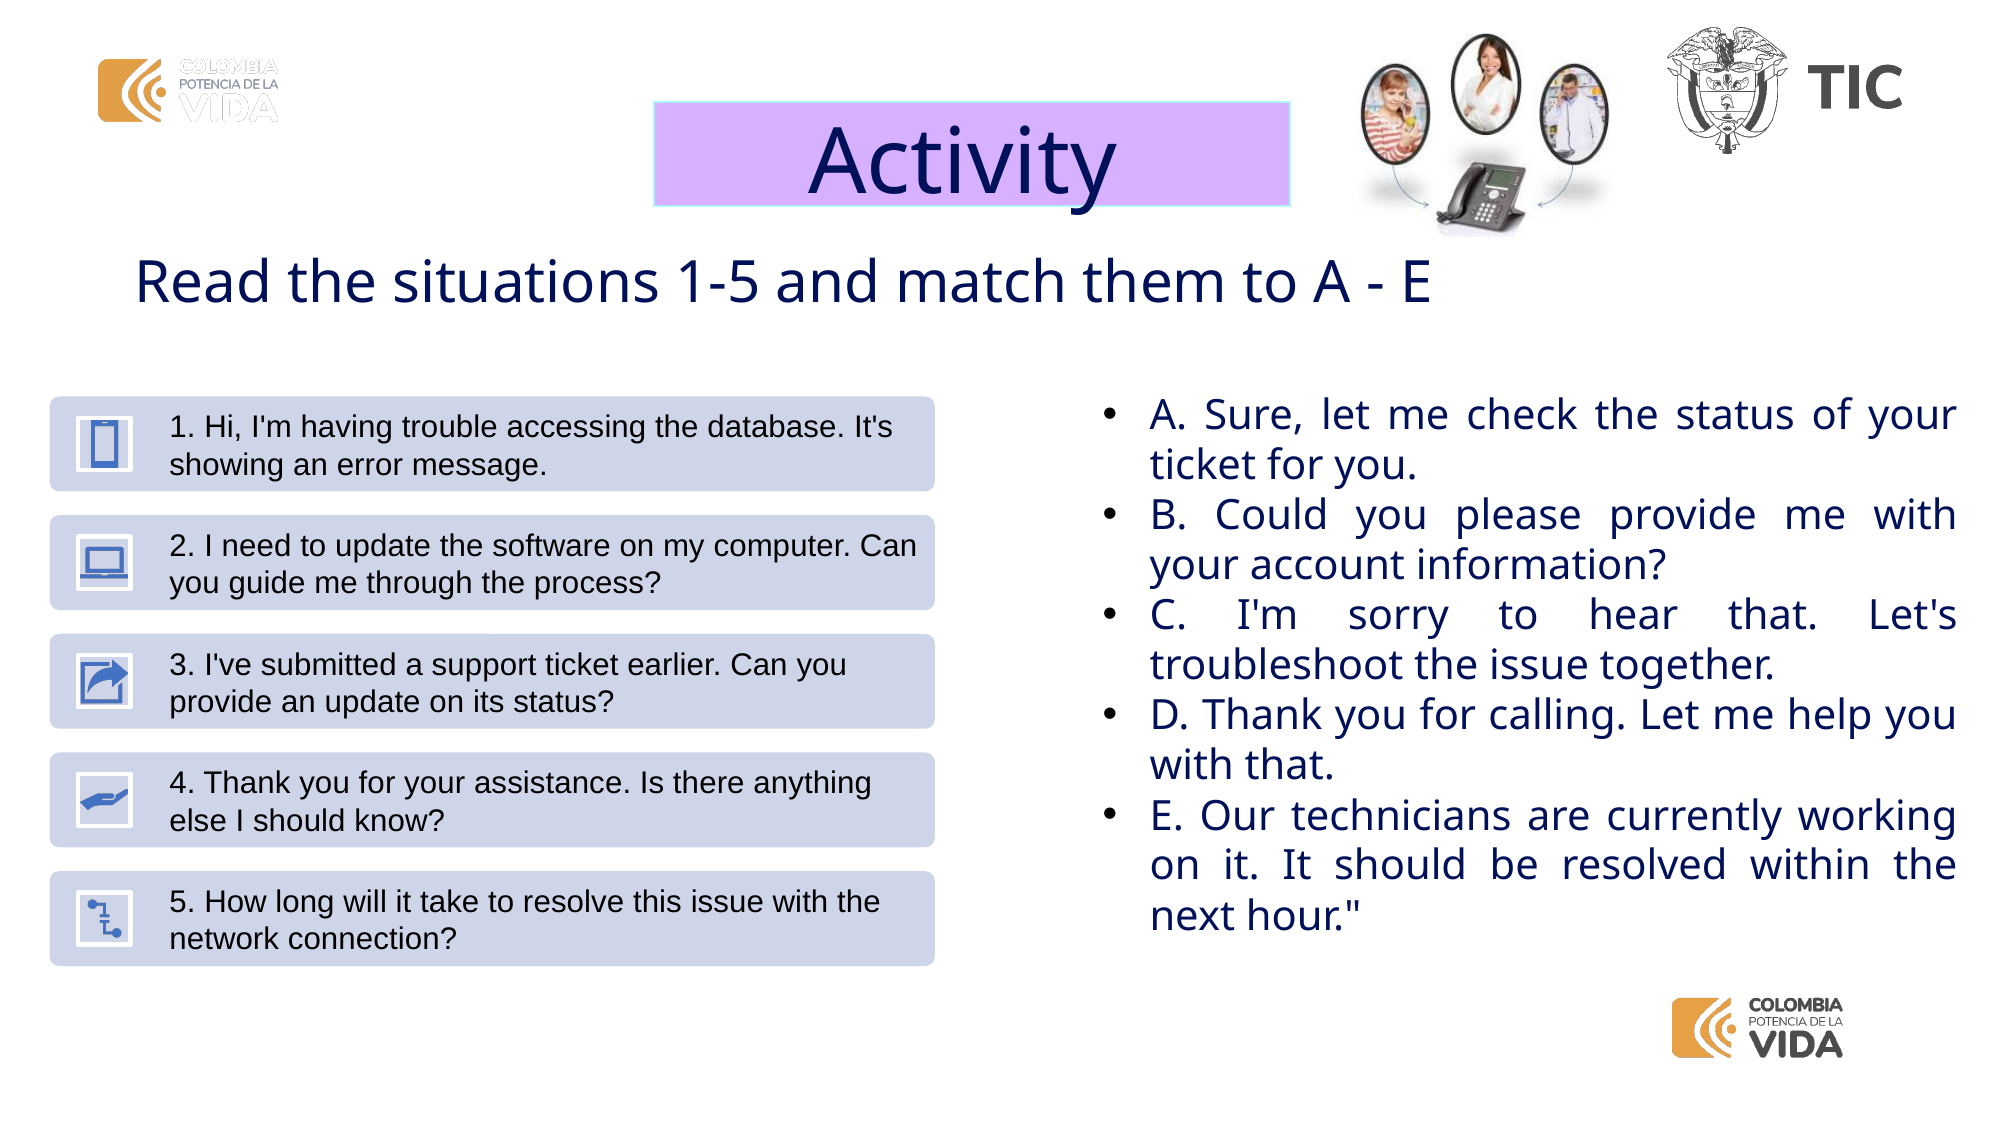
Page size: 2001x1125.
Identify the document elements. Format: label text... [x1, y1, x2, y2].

text_box [1207, 165, 1291, 206]
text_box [49, 395, 936, 967]
text_box [653, 165, 793, 206]
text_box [98, 27, 1902, 154]
text_box A. Sure, let me check the status of your ticket for you. B. Could you please provide me with your account information? C. I'm sorry to hear that. Let's troubleshoot the issue together. D. Thank you for calling. Let me help you with that. E. Our technicians are currently working on it. It should be resolved within the next hour." [1087, 380, 1973, 946]
text_box Read the situations 1-5 and match them to A - E [84, 236, 1484, 322]
picture [1667, 996, 1847, 1060]
text_box Activity [793, 165, 1207, 220]
picture [1346, 33, 1624, 237]
